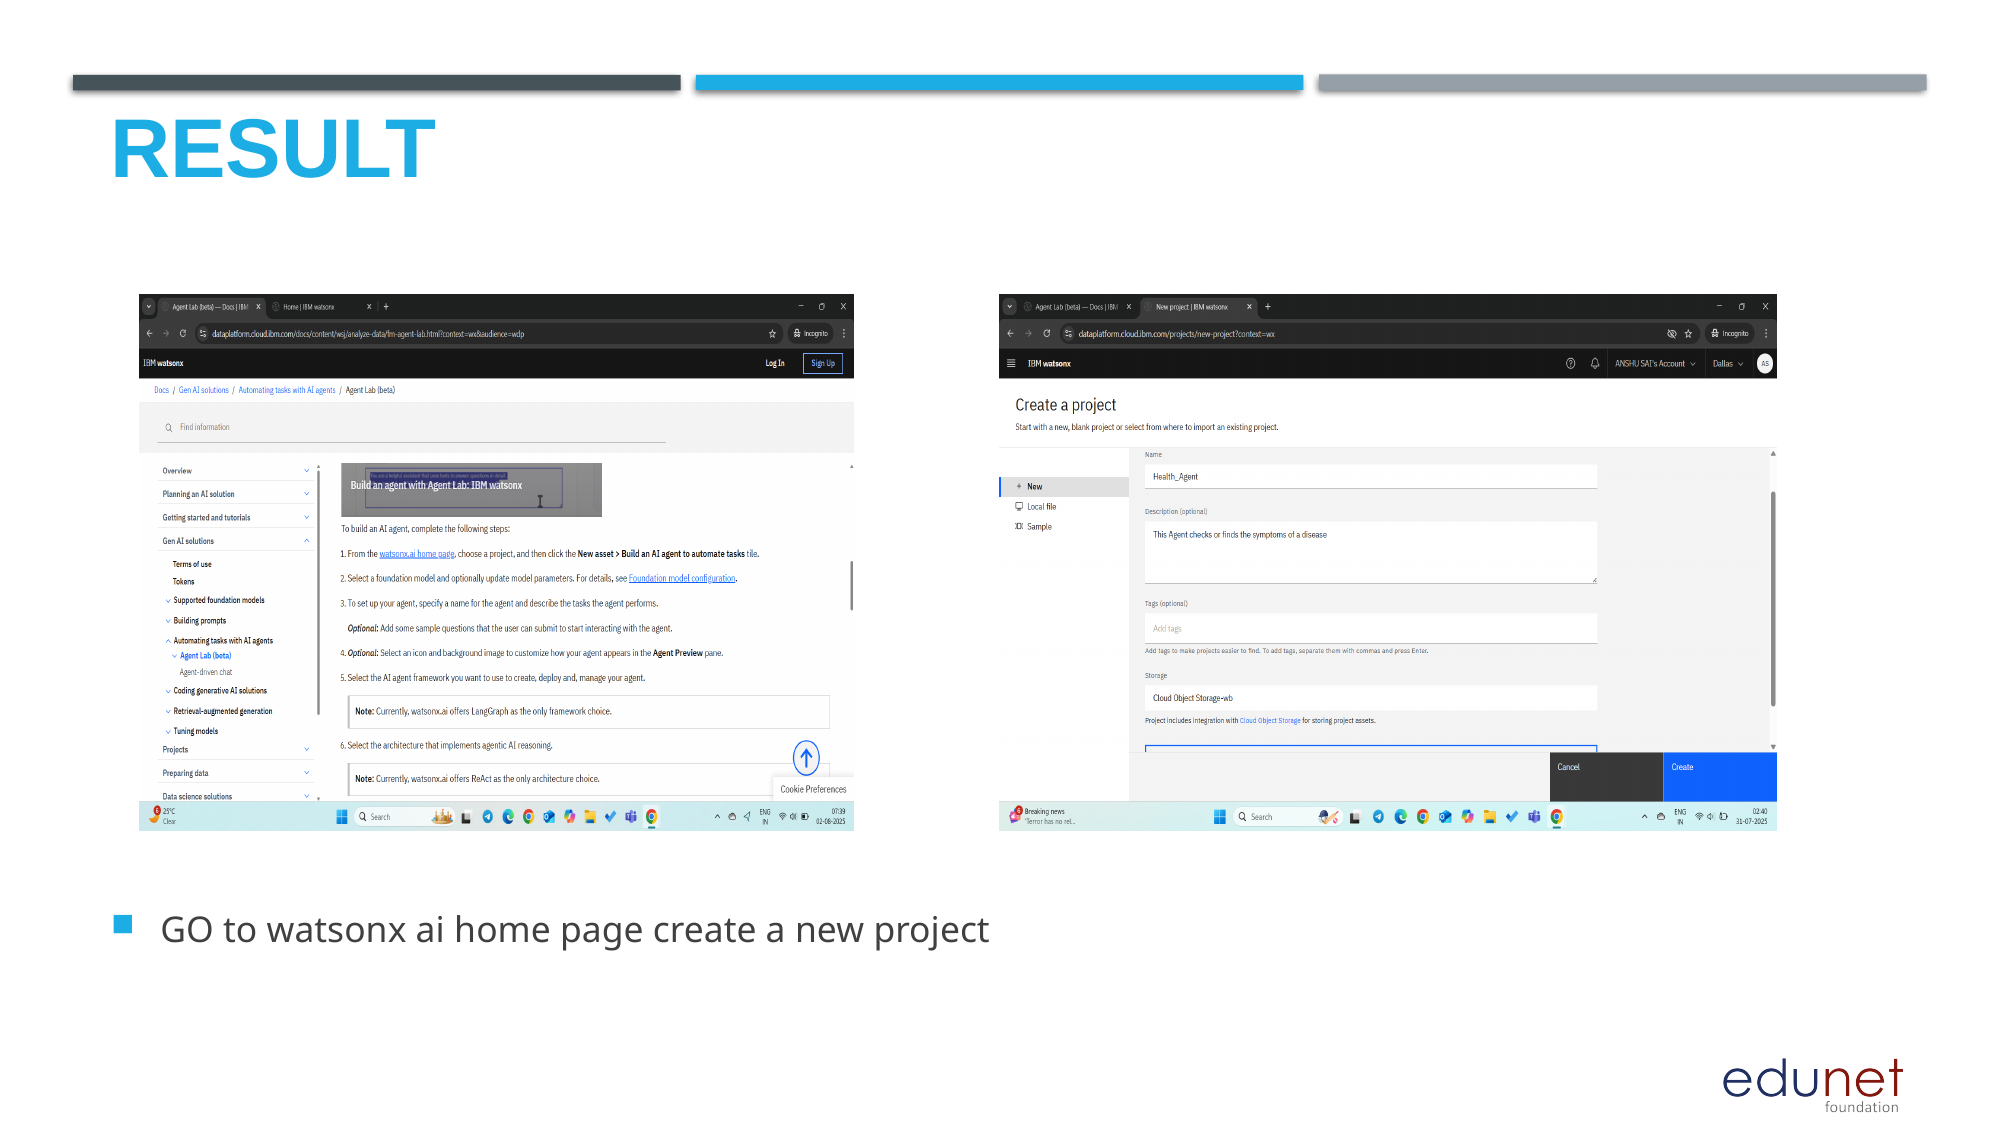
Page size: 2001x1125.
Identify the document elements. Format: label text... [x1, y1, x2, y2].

list GO to watsonx ai home page create a new project [95, 213, 1905, 981]
picture [999, 293, 1778, 832]
picture [1719, 1056, 1905, 1116]
picture [138, 293, 855, 832]
title Result [95, 115, 1905, 203]
